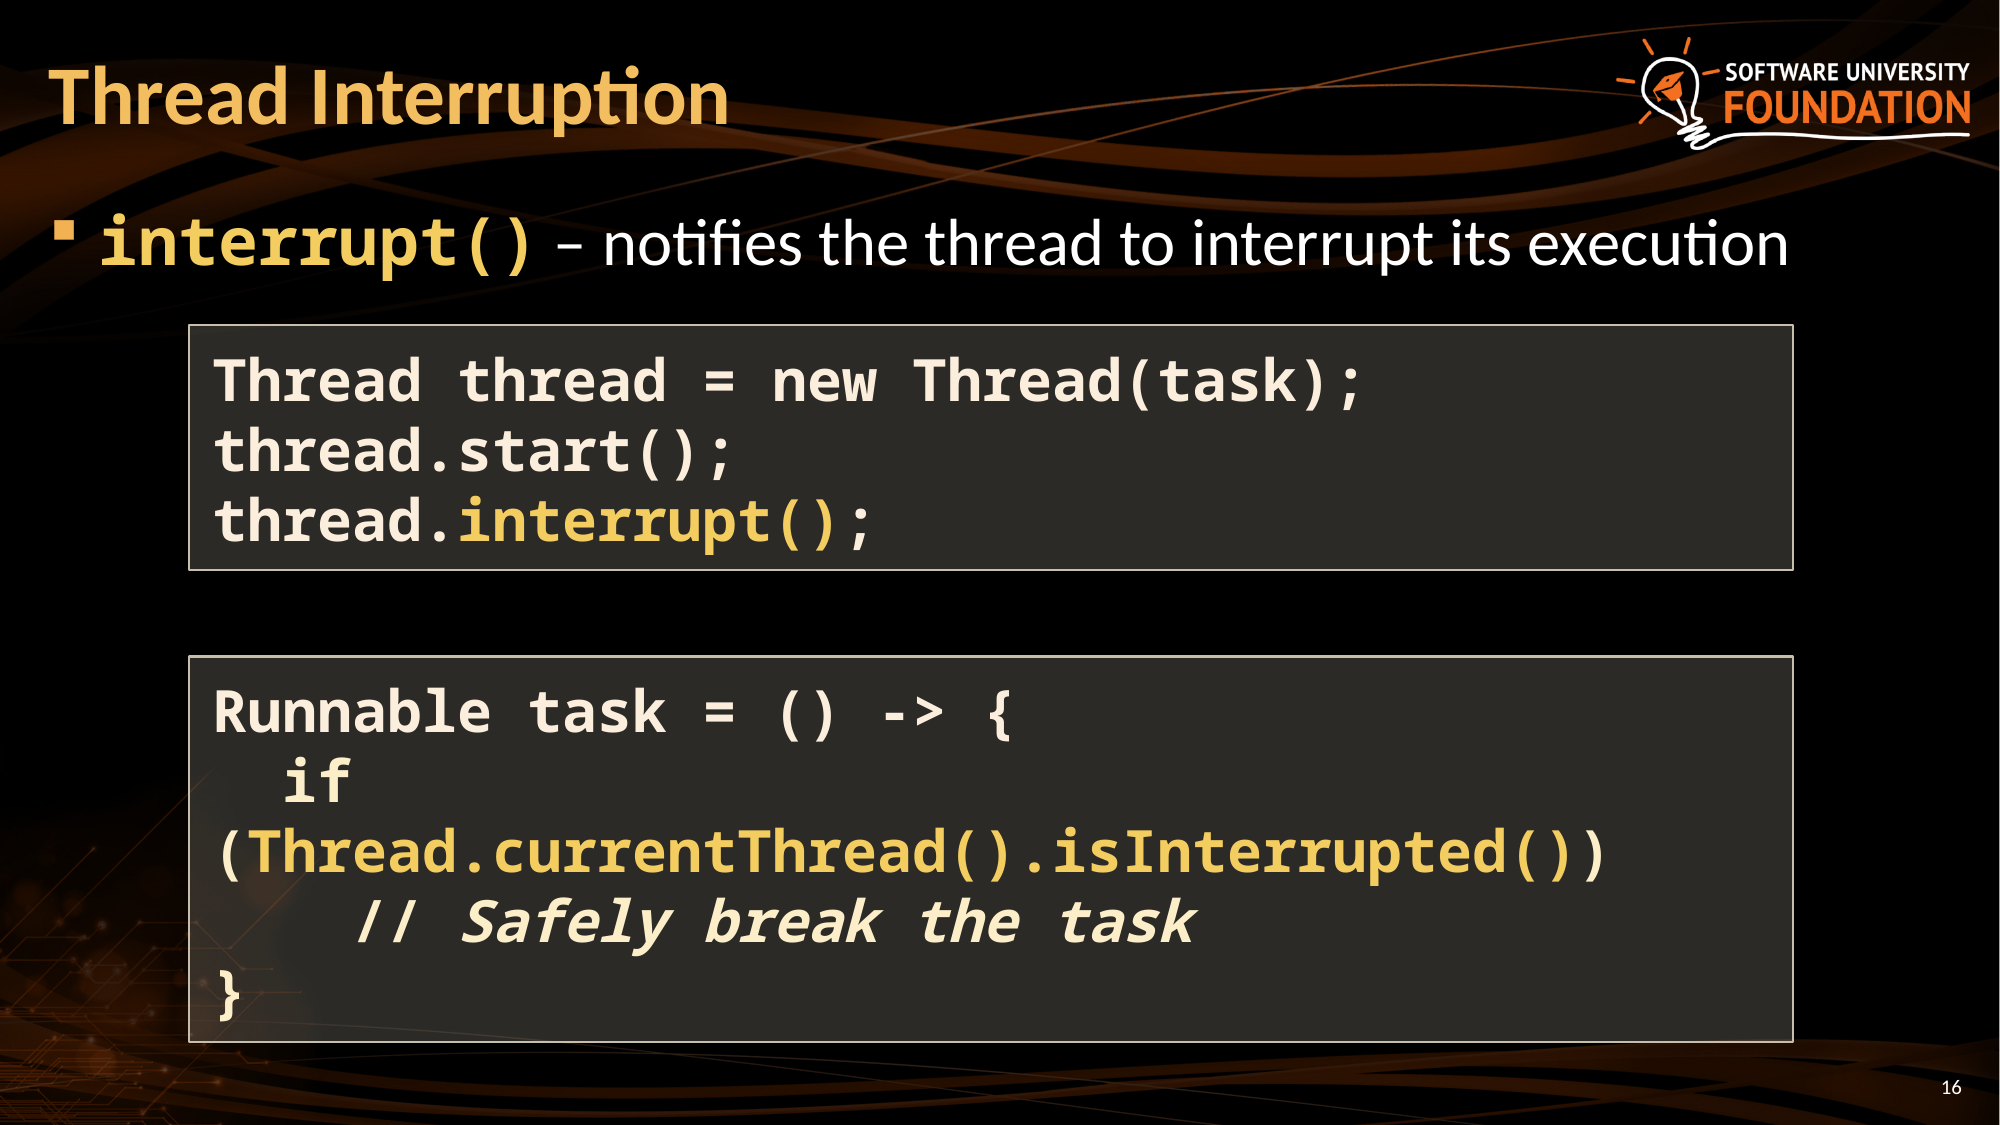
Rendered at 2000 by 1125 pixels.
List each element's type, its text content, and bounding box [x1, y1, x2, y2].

list interrupt() – notifies the thread to interrupt its execution [31, 188, 1968, 1103]
picture [0, 0, 2000, 1125]
title Thread Interruption [30, 6, 1602, 189]
text_box Runnable task = () -> { if (Thread.currentThread().isInterrupted()) // Safely break the task } [189, 656, 1793, 1042]
slide_number 16 [1897, 1070, 1968, 1103]
text_box Thread thread = new Thread(task); thread.start(); thread.interrupt(); [189, 324, 1793, 571]
